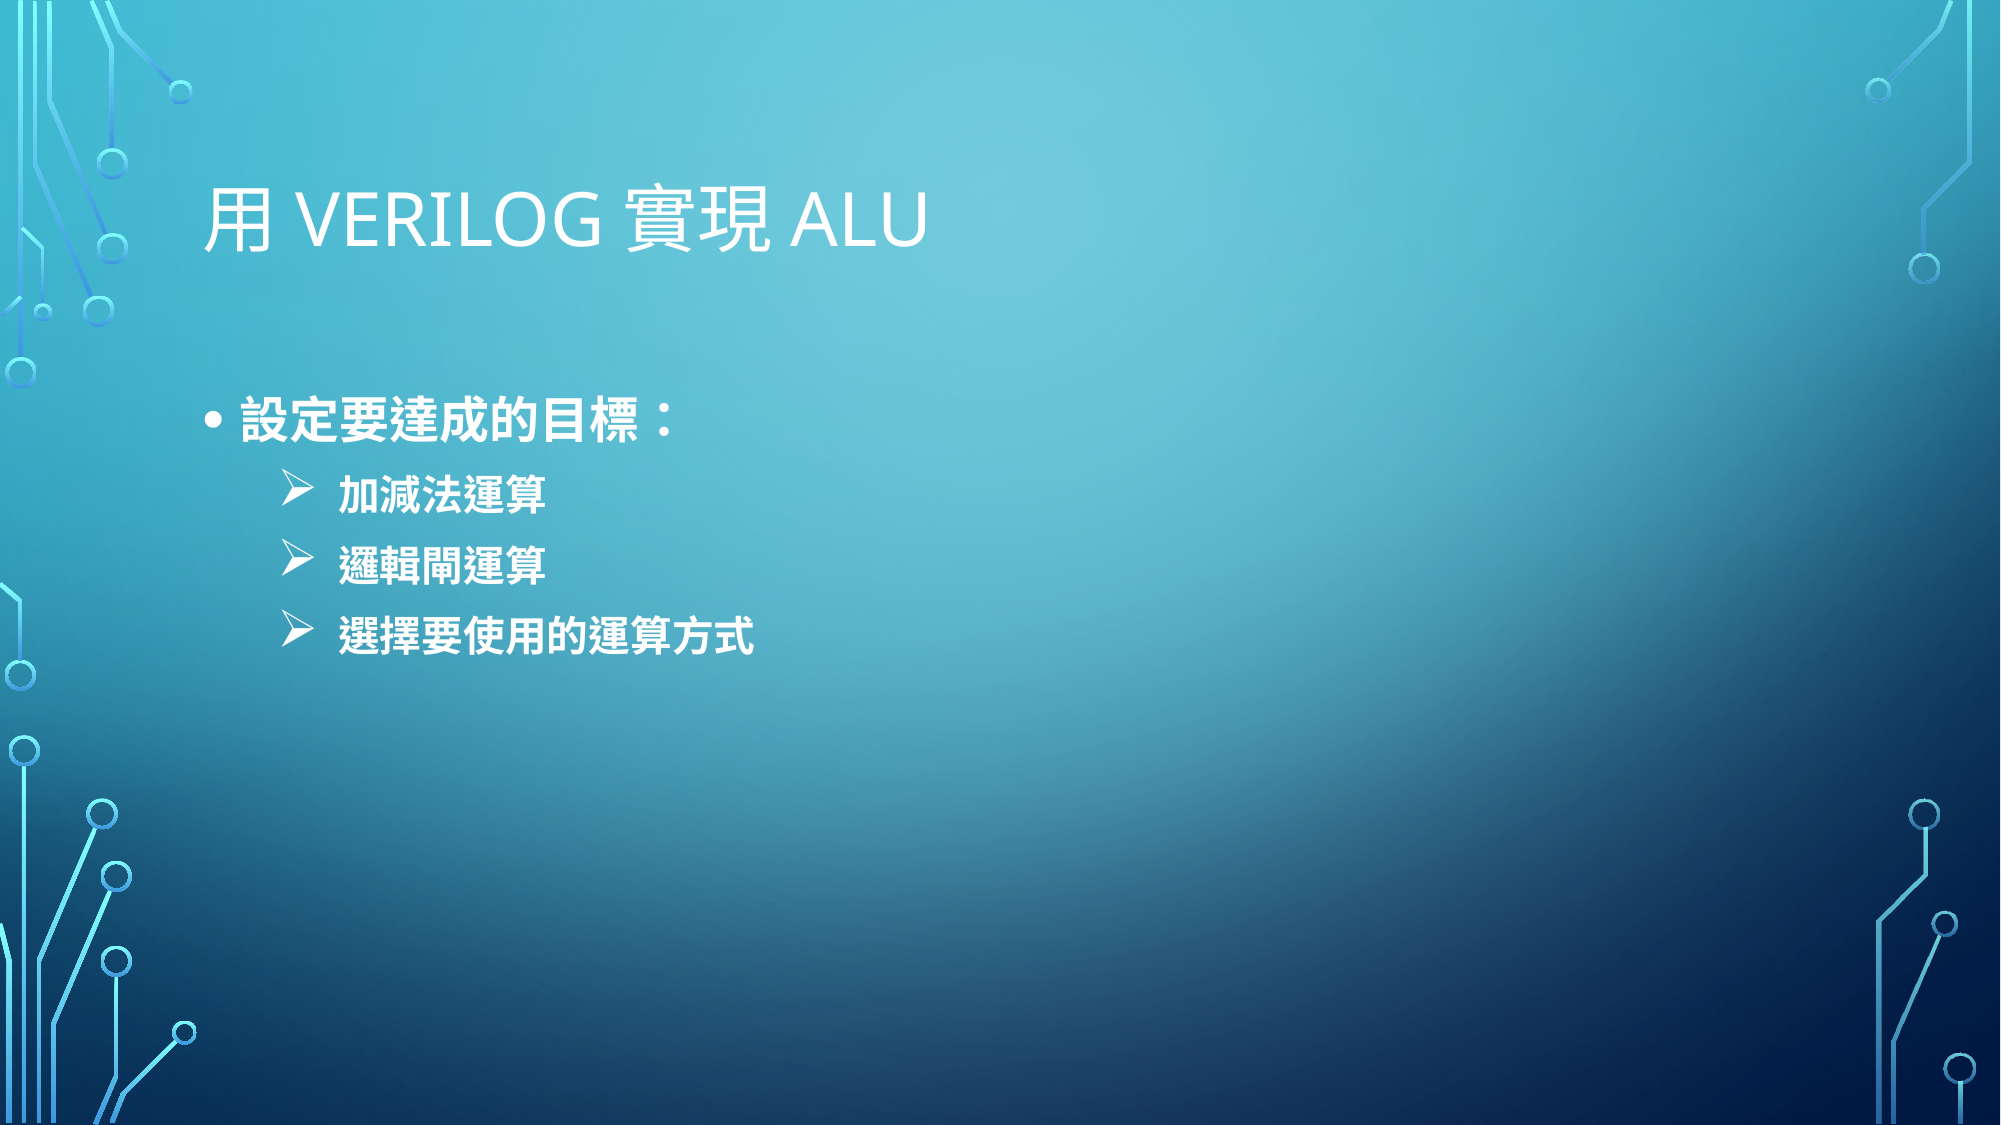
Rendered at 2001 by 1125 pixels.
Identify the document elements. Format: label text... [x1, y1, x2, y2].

title 用Verilog實現ALU [187, 101, 1813, 344]
list 設定要達成的目標： 加減法運算 邏輯閘運算 選擇要使用的運算方式 [187, 369, 1813, 950]
